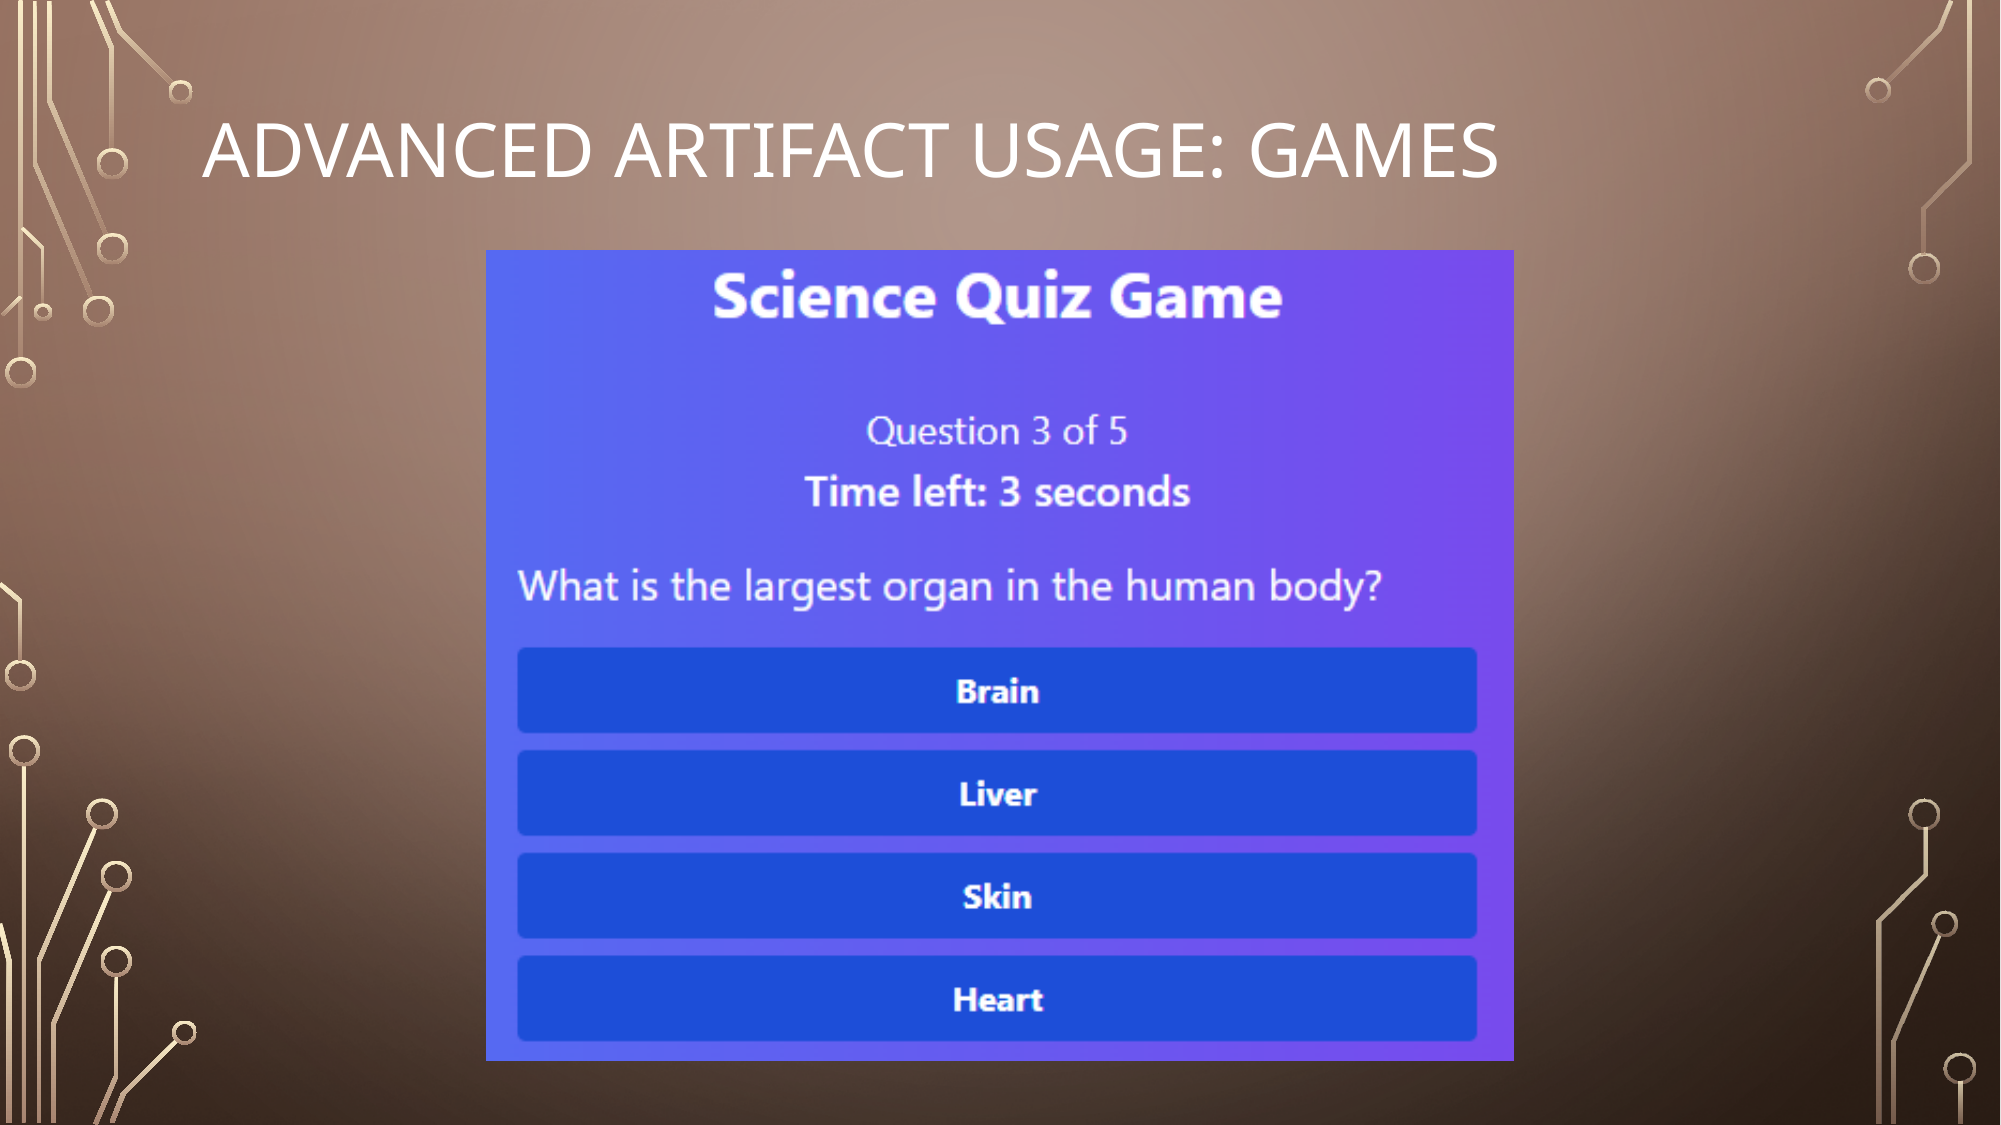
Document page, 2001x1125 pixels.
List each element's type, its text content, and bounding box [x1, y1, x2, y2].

title Advanced Artifact Usage: Games [187, 32, 1813, 275]
picture [486, 250, 1514, 1062]
